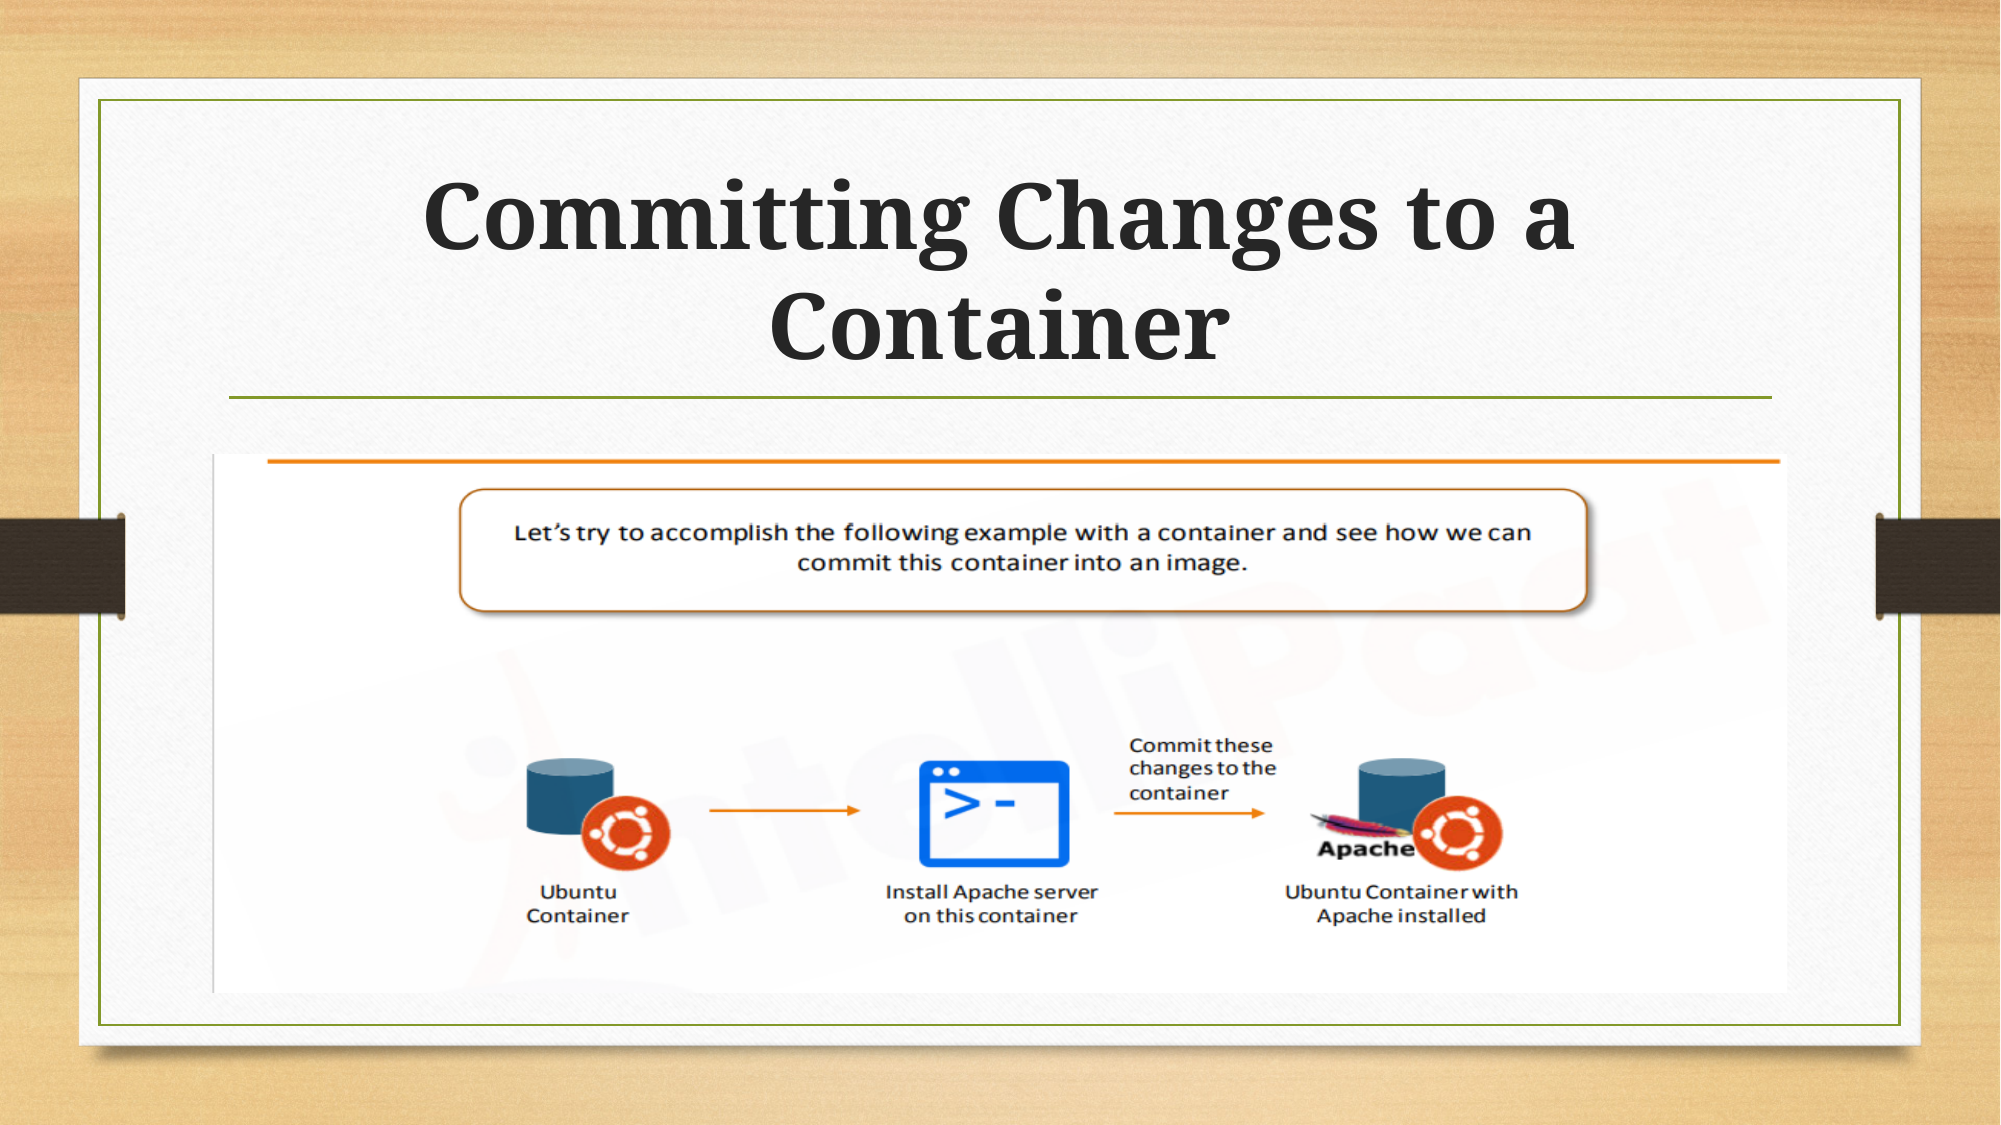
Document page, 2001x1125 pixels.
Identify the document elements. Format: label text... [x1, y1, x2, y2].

title Committing Changes to a Container [212, 161, 1788, 375]
picture [0, 0, 2001, 1125]
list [212, 454, 1788, 994]
